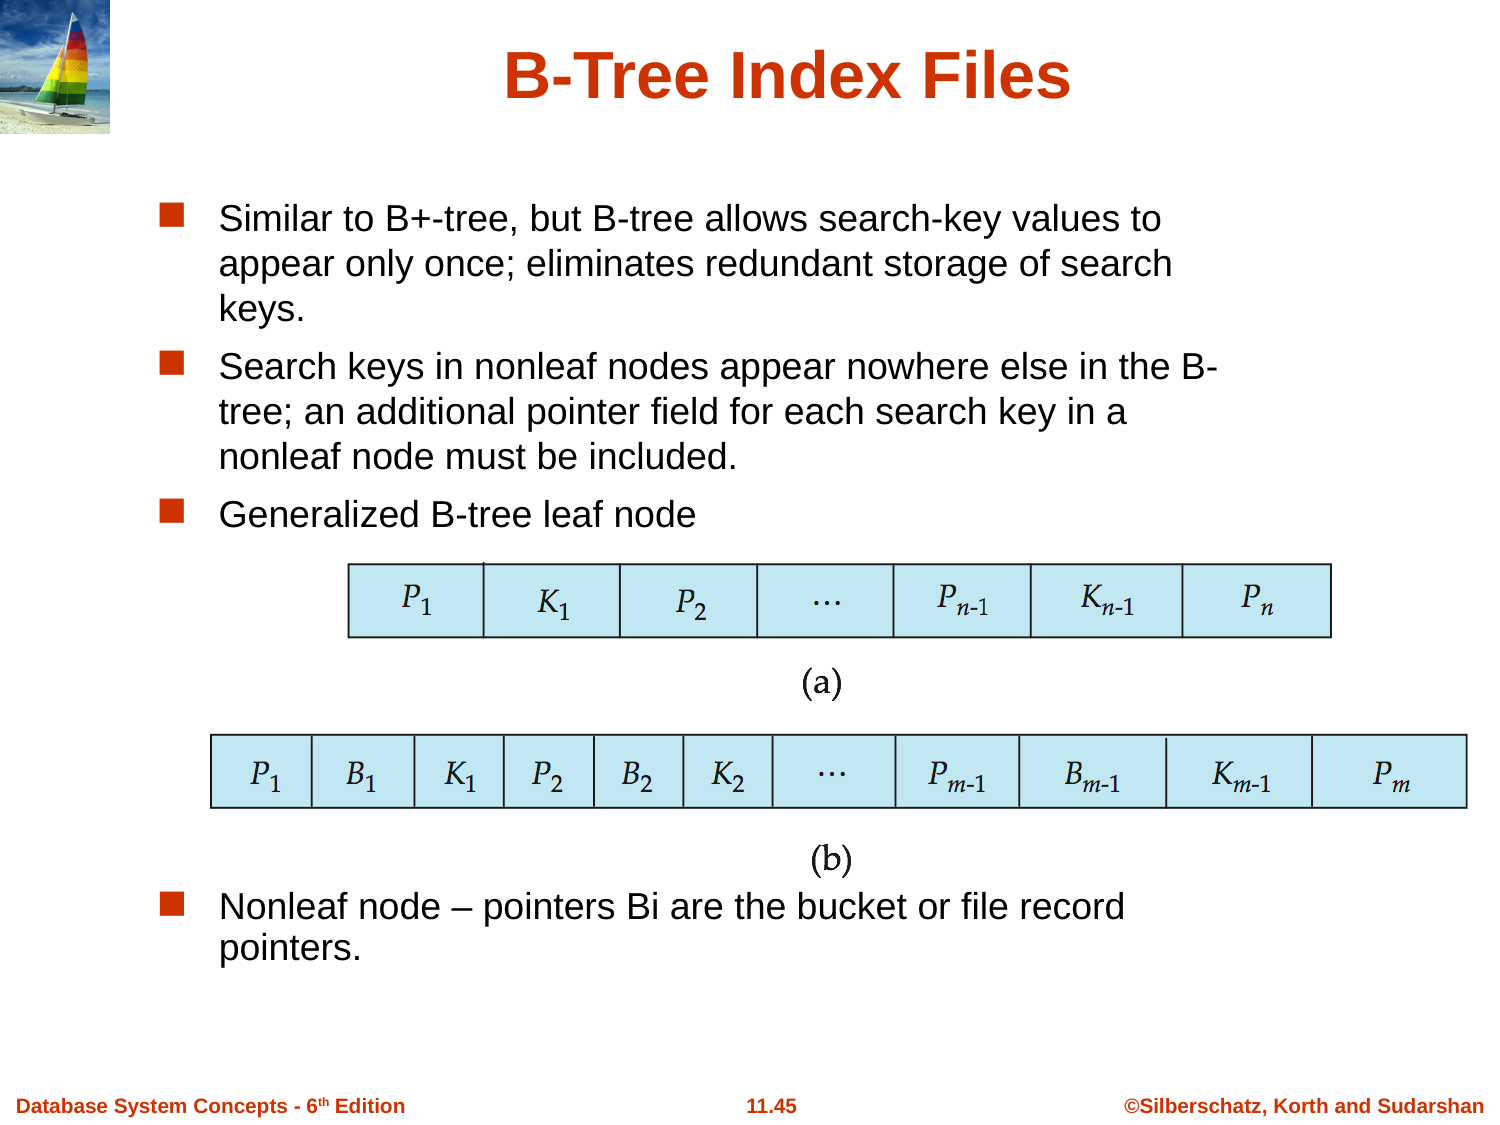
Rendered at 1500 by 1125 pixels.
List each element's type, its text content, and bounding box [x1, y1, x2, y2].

picture [210, 561, 1469, 879]
list Nonleaf node – pointers Bi are the bucket or file record pointers. [147, 879, 1251, 1009]
picture [0, 0, 110, 134]
text_box Similar to B+-tree, but B-tree allows search-key values to appear only once; eliminates redundant storage of search keys. Search keys in nonleaf nodes appear nowhere else in the B-tree; an additional pointer field for each search key in a nonleaf node must be included. Generalized B-tree leaf node [147, 186, 1251, 642]
title B-Tree Index Files [125, 18, 1452, 120]
